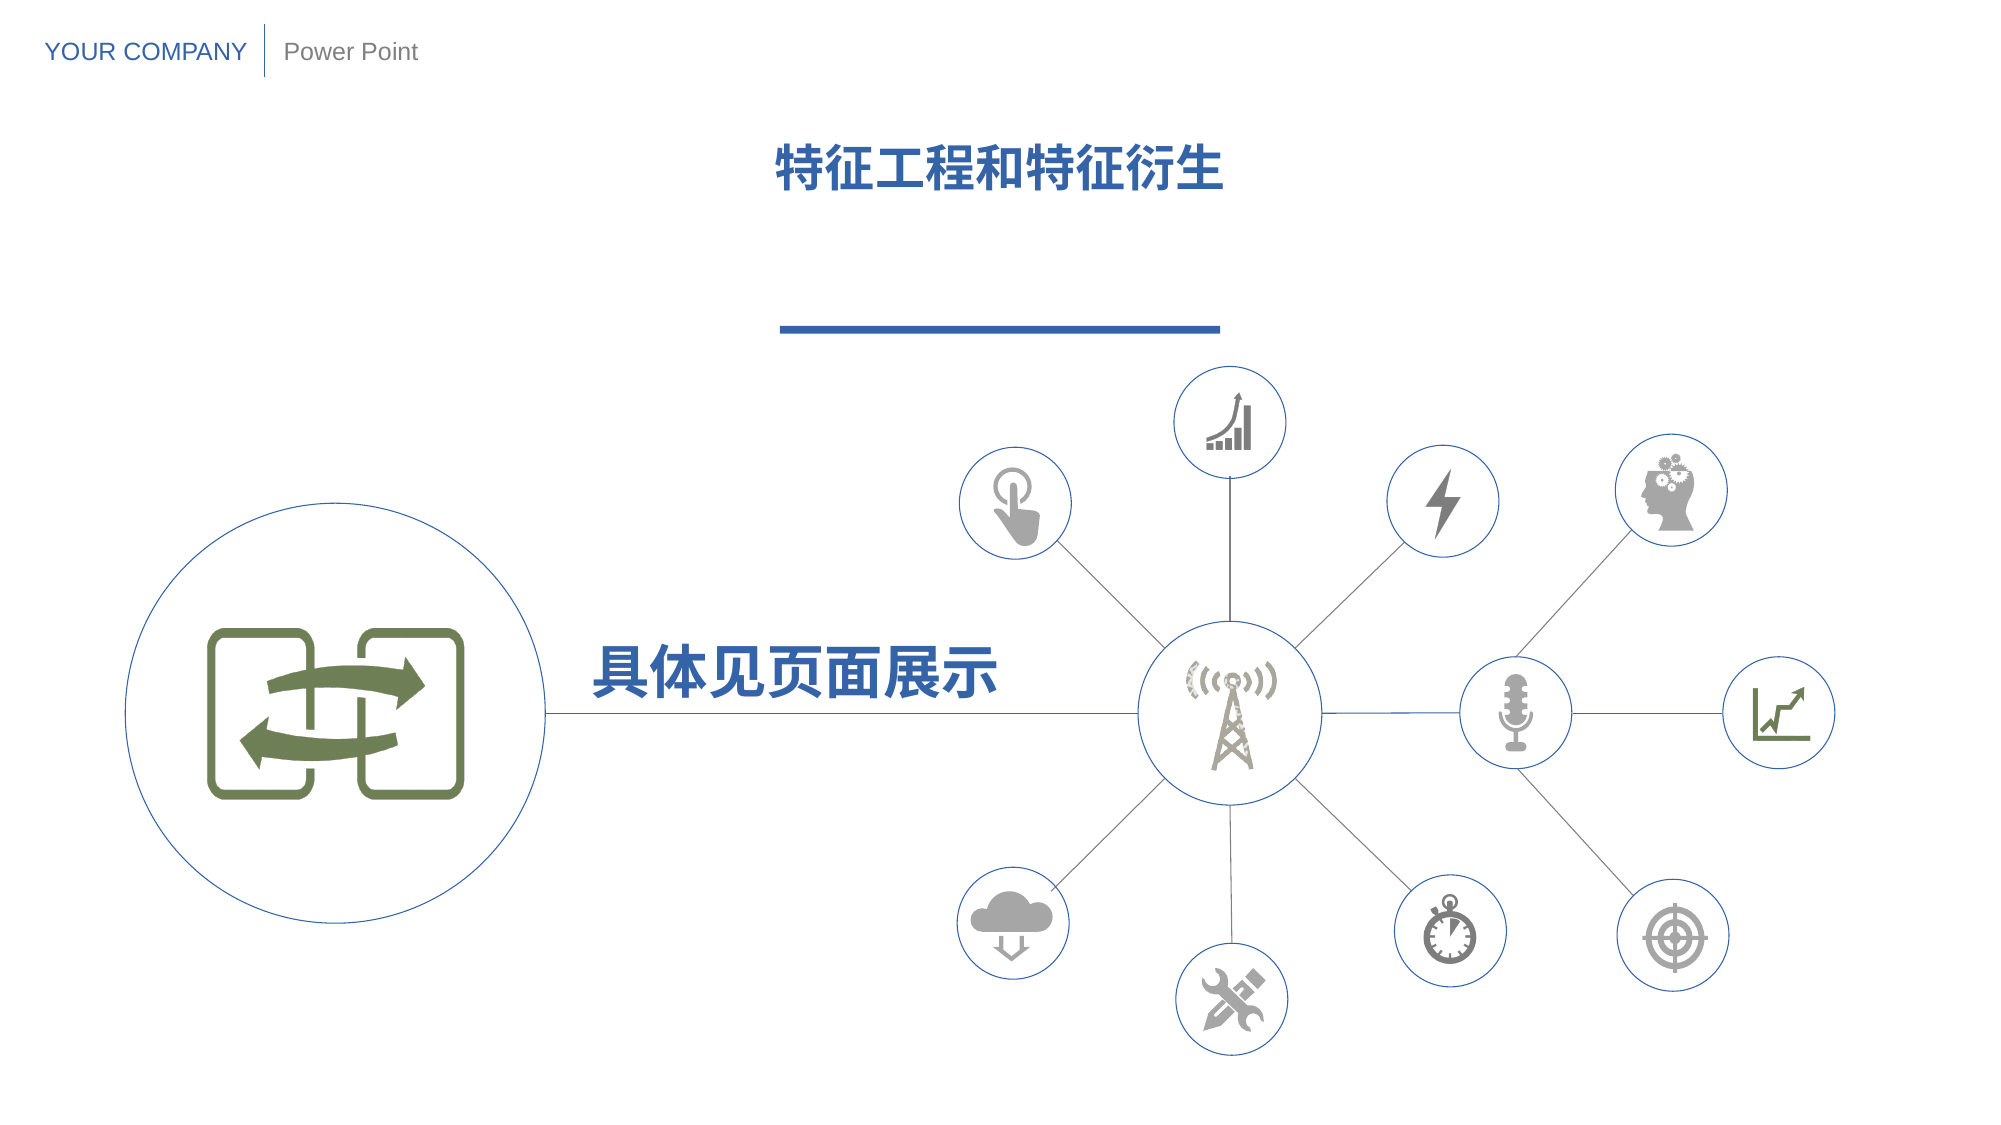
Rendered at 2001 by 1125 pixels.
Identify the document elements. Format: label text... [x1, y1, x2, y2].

text_box [1822, 675, 1836, 751]
text_box [1412, 973, 1489, 988]
text_box [1271, 382, 1287, 462]
picture [1741, 674, 1822, 755]
text_box [1193, 365, 1267, 379]
text_box [1245, 968, 1266, 990]
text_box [991, 467, 1040, 547]
text_box [1493, 892, 1508, 969]
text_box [1056, 540, 1165, 649]
text_box [1174, 942, 1289, 1057]
text_box [1405, 544, 1481, 559]
text_box [970, 891, 1053, 932]
text_box [1412, 873, 1489, 888]
text_box [506, 589, 547, 838]
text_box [1638, 453, 1699, 531]
text_box [124, 588, 165, 838]
picture [165, 530, 506, 896]
text_box [230, 502, 441, 530]
text_box [1385, 444, 1500, 542]
text_box [1172, 386, 1186, 459]
text_box [1201, 968, 1264, 1032]
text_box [1294, 778, 1412, 892]
text_box [1393, 892, 1408, 969]
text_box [1051, 778, 1165, 892]
picture [1186, 660, 1277, 771]
text_box 特征工程和特征衍生 [603, 128, 1397, 204]
text_box [992, 935, 1031, 962]
text_box [229, 896, 441, 925]
text_box 具体见页面展示 [551, 627, 1040, 713]
text_box [1721, 655, 1821, 770]
picture [1408, 888, 1493, 973]
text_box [1515, 529, 1632, 657]
text_box [779, 325, 1221, 335]
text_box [28, 24, 435, 77]
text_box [1517, 768, 1730, 992]
picture [1403, 464, 1483, 544]
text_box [1459, 656, 1572, 769]
text_box [1614, 433, 1729, 548]
text_box [1189, 463, 1270, 480]
text_box [958, 446, 1073, 561]
text_box [956, 866, 1071, 981]
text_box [1294, 542, 1405, 649]
picture [1186, 379, 1271, 463]
text_box [1137, 620, 1323, 807]
